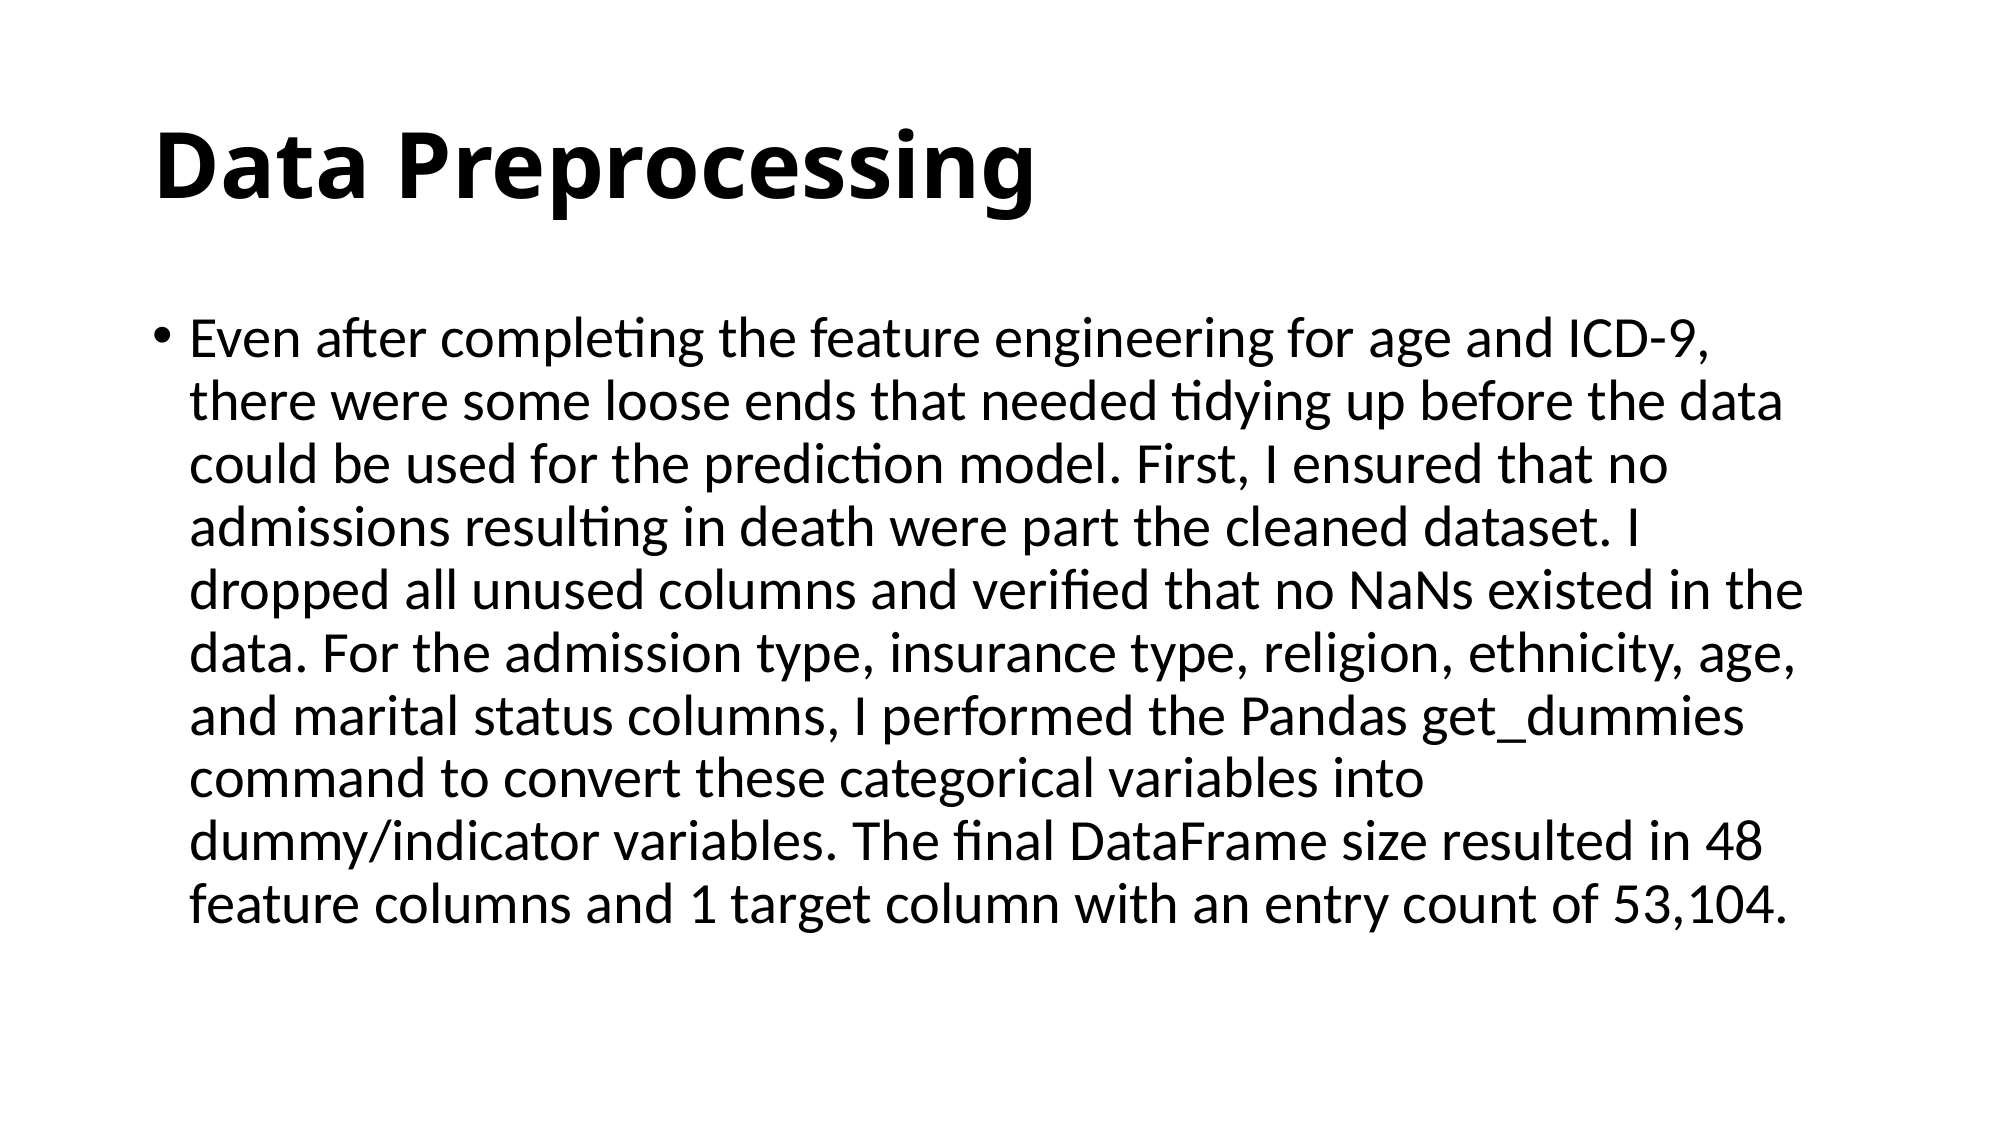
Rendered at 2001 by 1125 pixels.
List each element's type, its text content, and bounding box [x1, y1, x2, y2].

list Even after completing the feature engineering for age and ICD-9, there were some loose ends that needed tidying up before the data could be used for the prediction model. First, I ensured that no admissions resulting in death were part the cleaned dataset. I dropped all unused columns and verified that no NaNs existed in the data. For the admission type, insurance type, religion, ethnicity, age, and marital status columns, I performed the Pandas get_dummies command to convert these categorical variables into dummy/indicator variables. The final DataFrame size resulted in 48 feature columns and 1 target column with an entry count of 53,104. [137, 299, 1863, 1014]
title Data Preprocessing [137, 59, 1863, 278]
